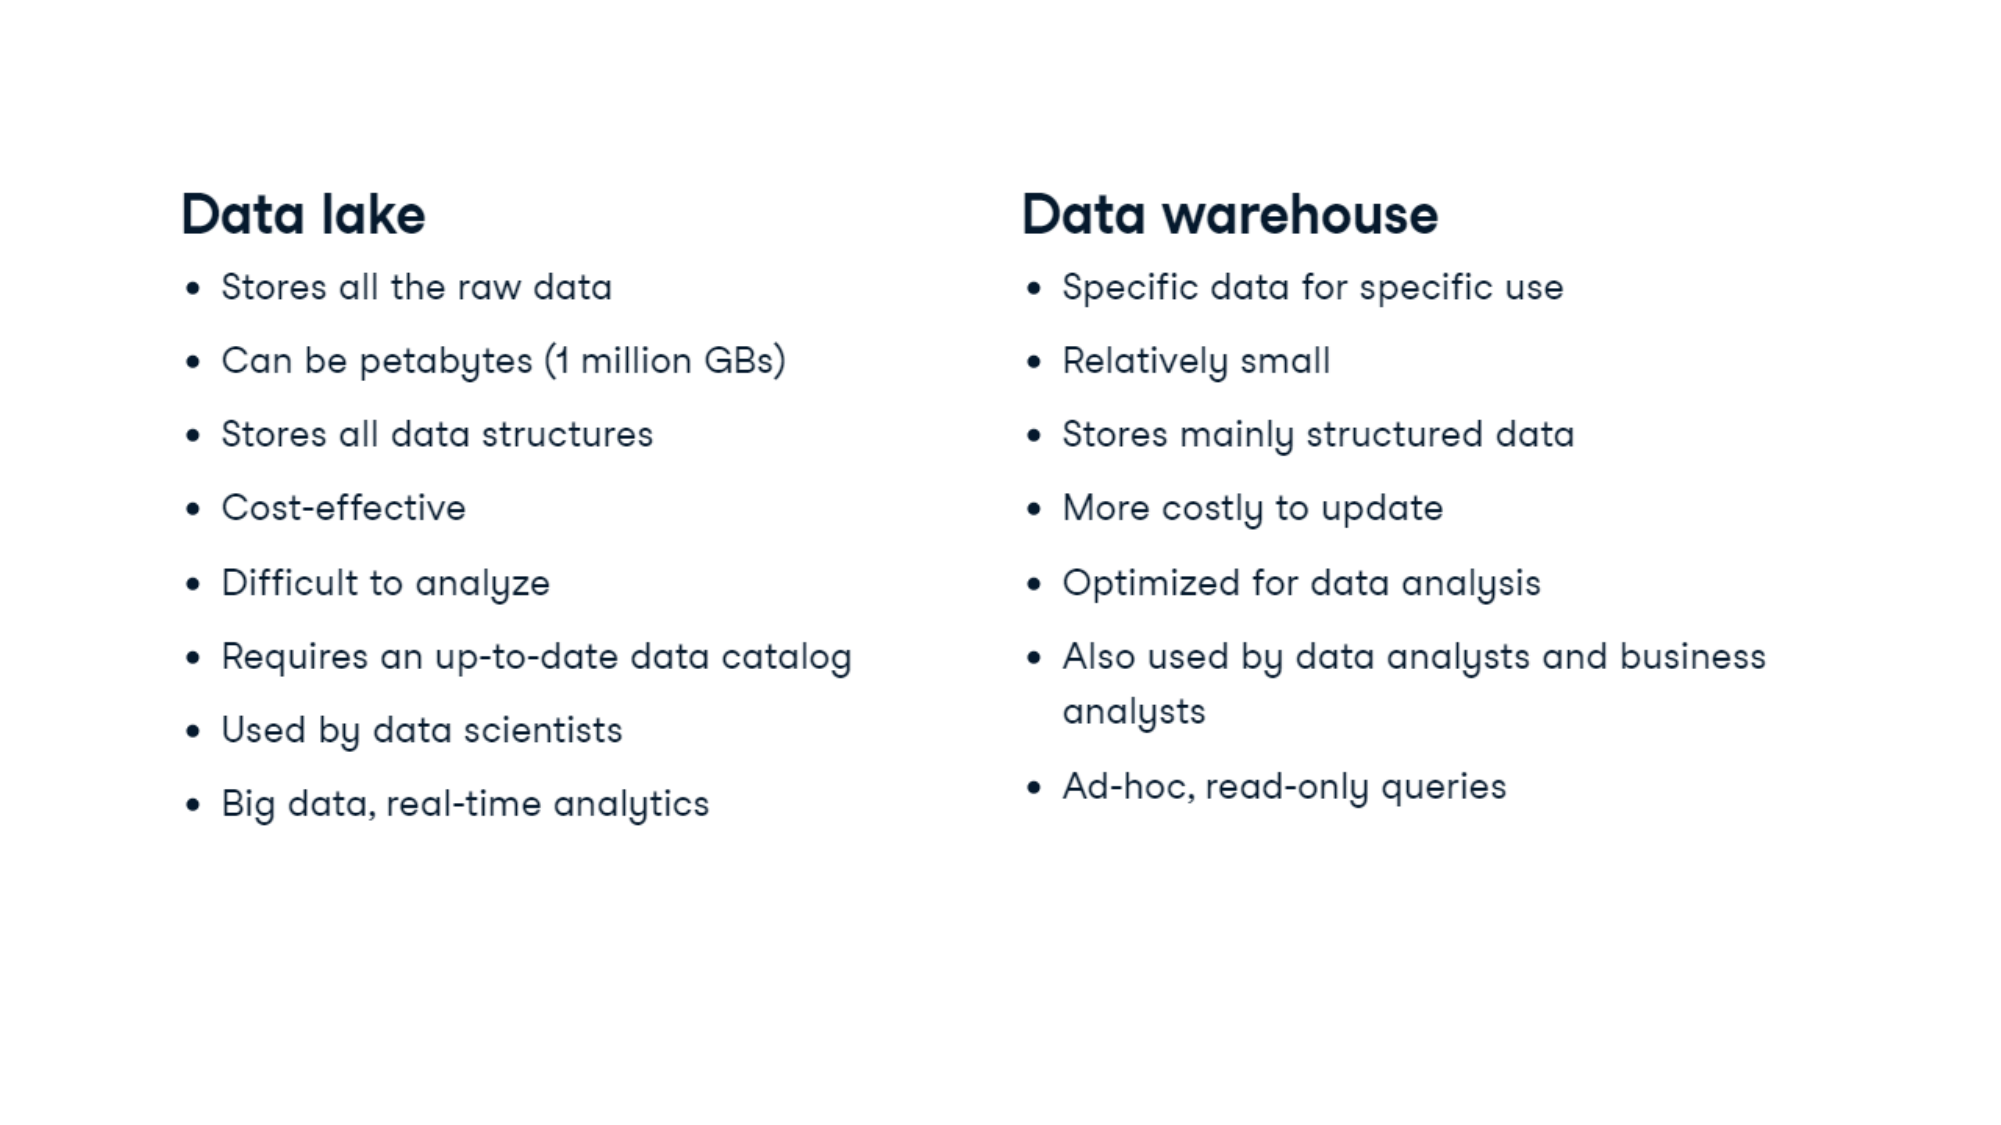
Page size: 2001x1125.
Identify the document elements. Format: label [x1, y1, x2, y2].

picture [158, 165, 1808, 849]
